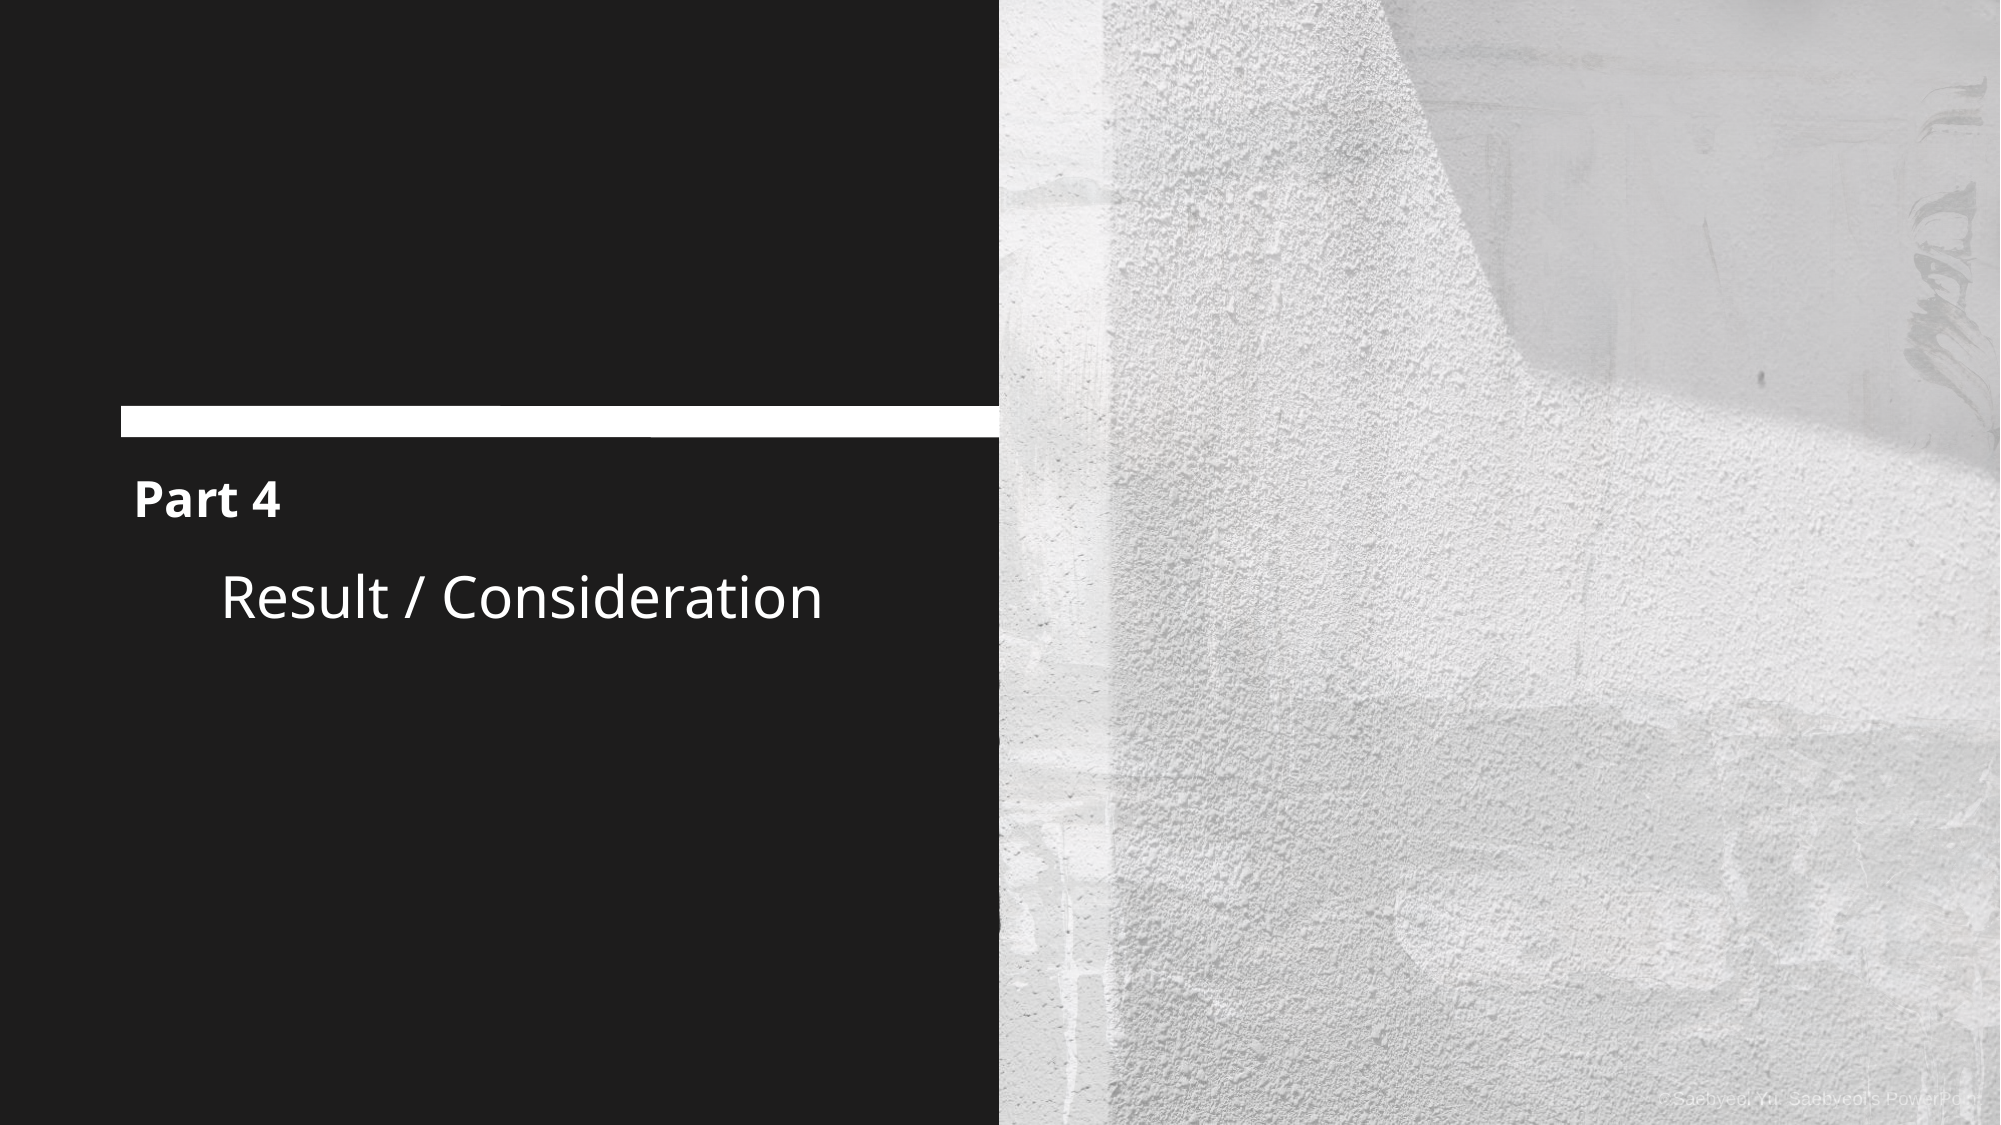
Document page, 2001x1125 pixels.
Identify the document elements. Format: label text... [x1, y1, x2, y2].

text_box Result / Consideration [205, 552, 840, 638]
picture [999, 0, 2000, 1125]
text_box Part 4 [118, 460, 297, 535]
